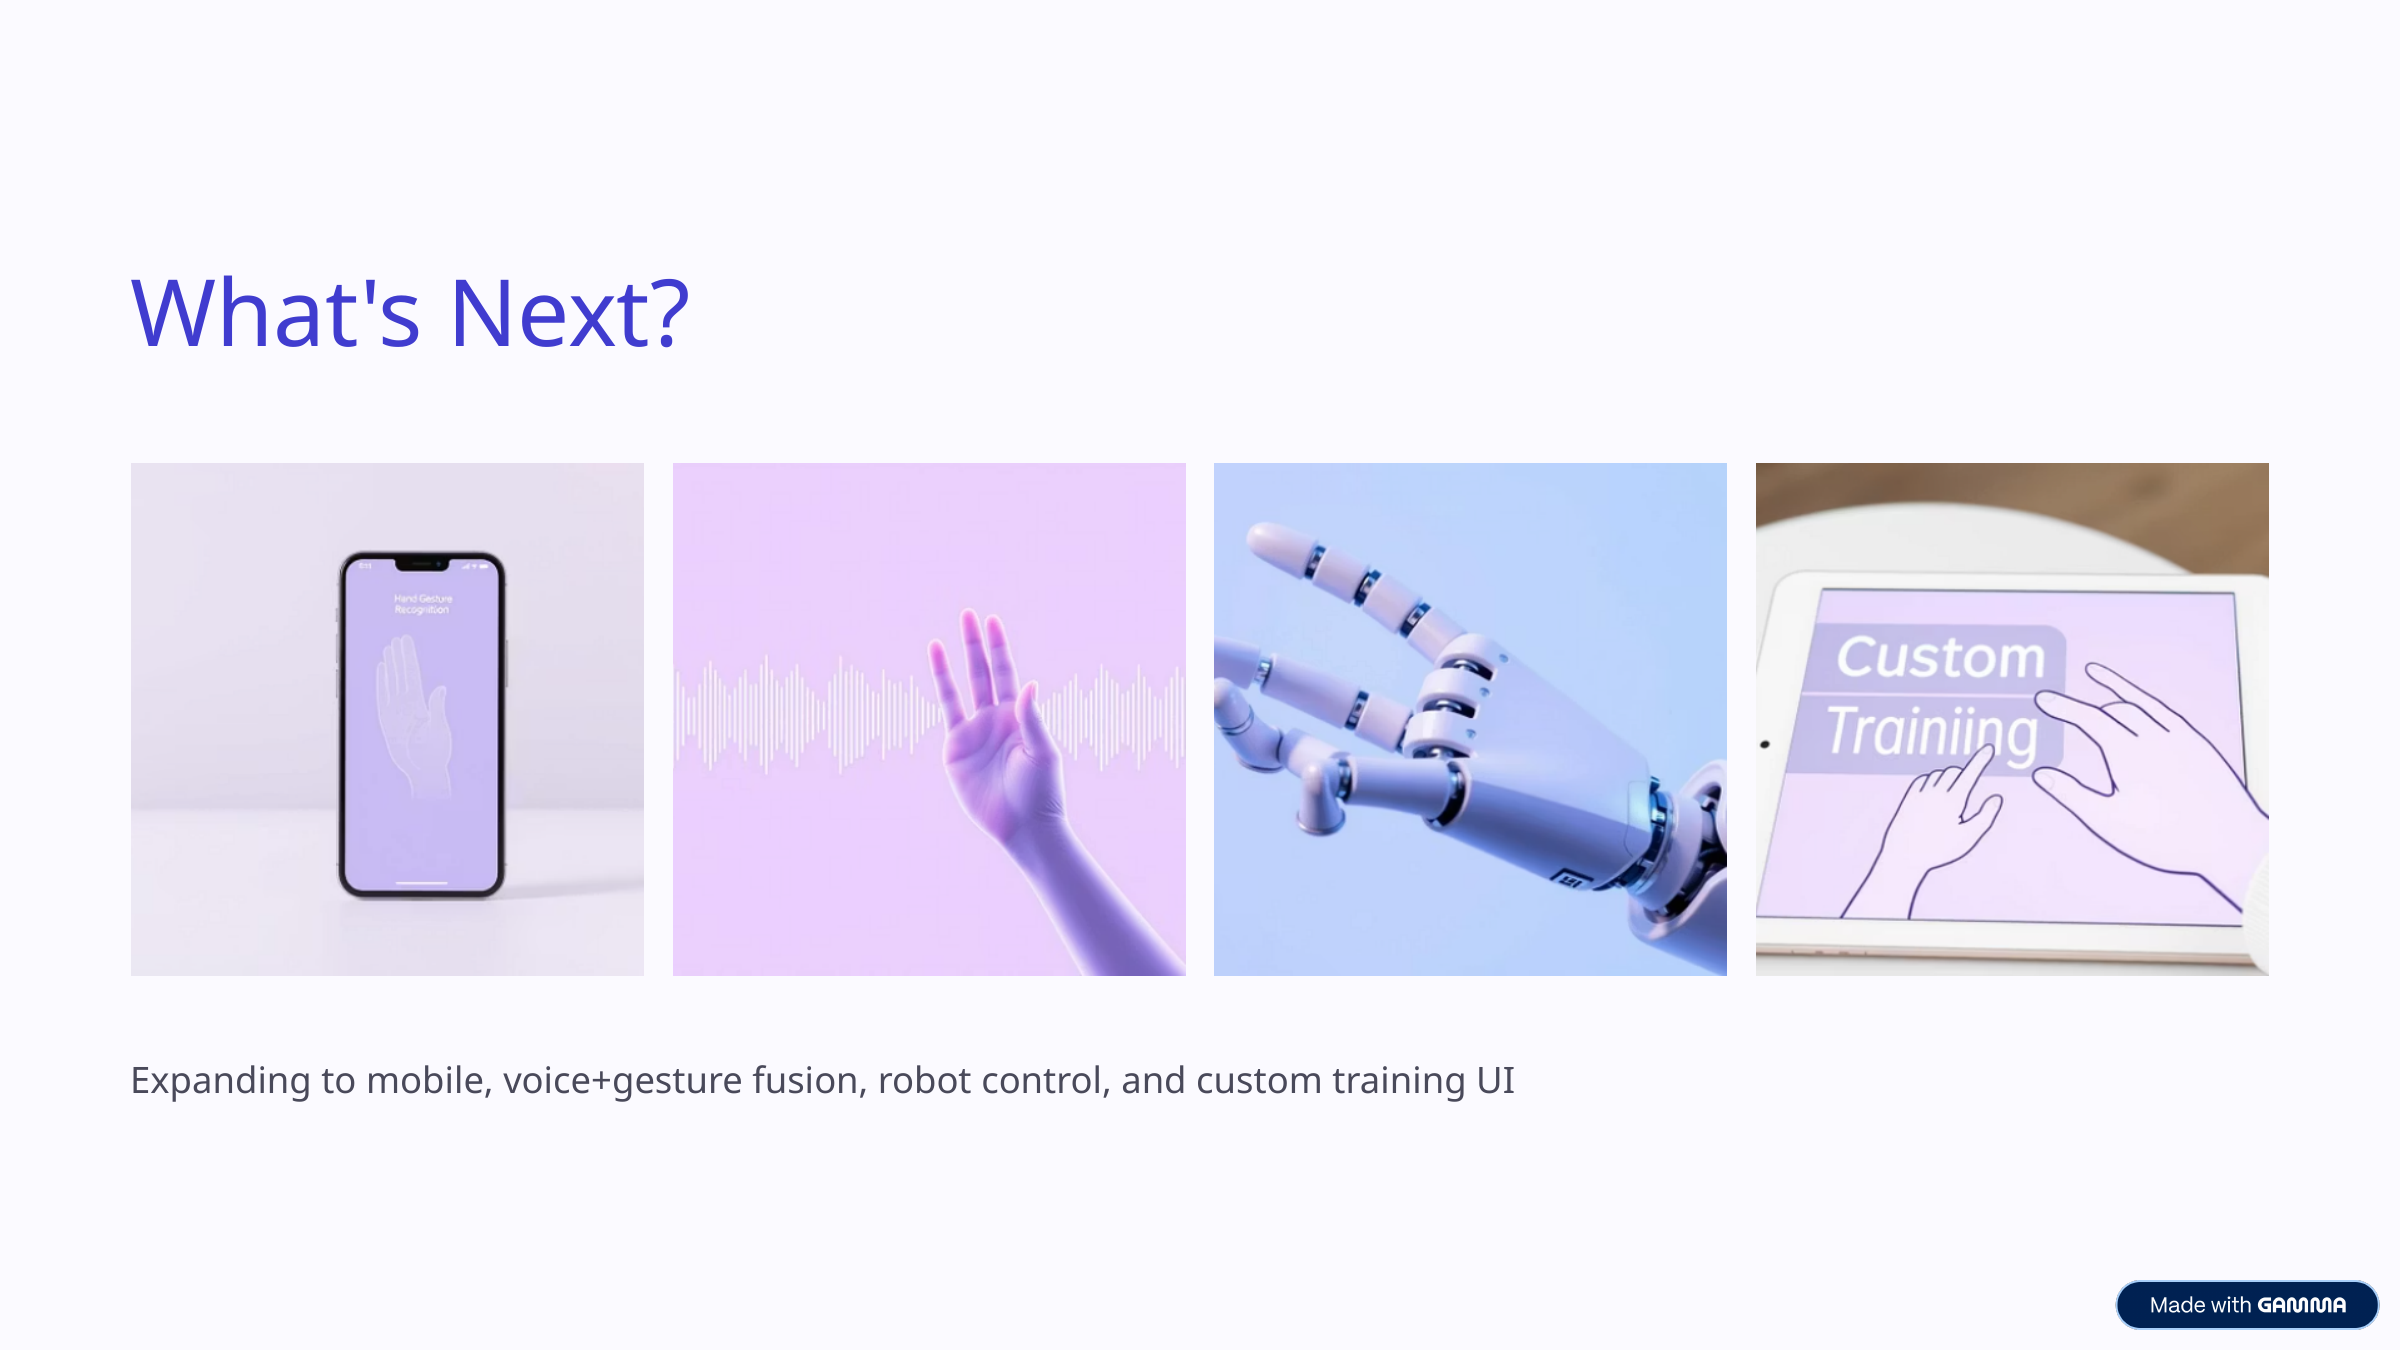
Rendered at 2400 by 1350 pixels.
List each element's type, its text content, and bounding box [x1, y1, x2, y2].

picture [1214, 463, 1727, 976]
picture [2106, 1271, 2389, 1339]
picture [673, 463, 1186, 976]
picture [131, 463, 644, 976]
picture [1756, 463, 2269, 976]
text_box Expanding to mobile, voice+gesture fusion, robot control, and custom training UI [130, 1041, 2270, 1101]
text_box What's Next? [130, 249, 1061, 366]
